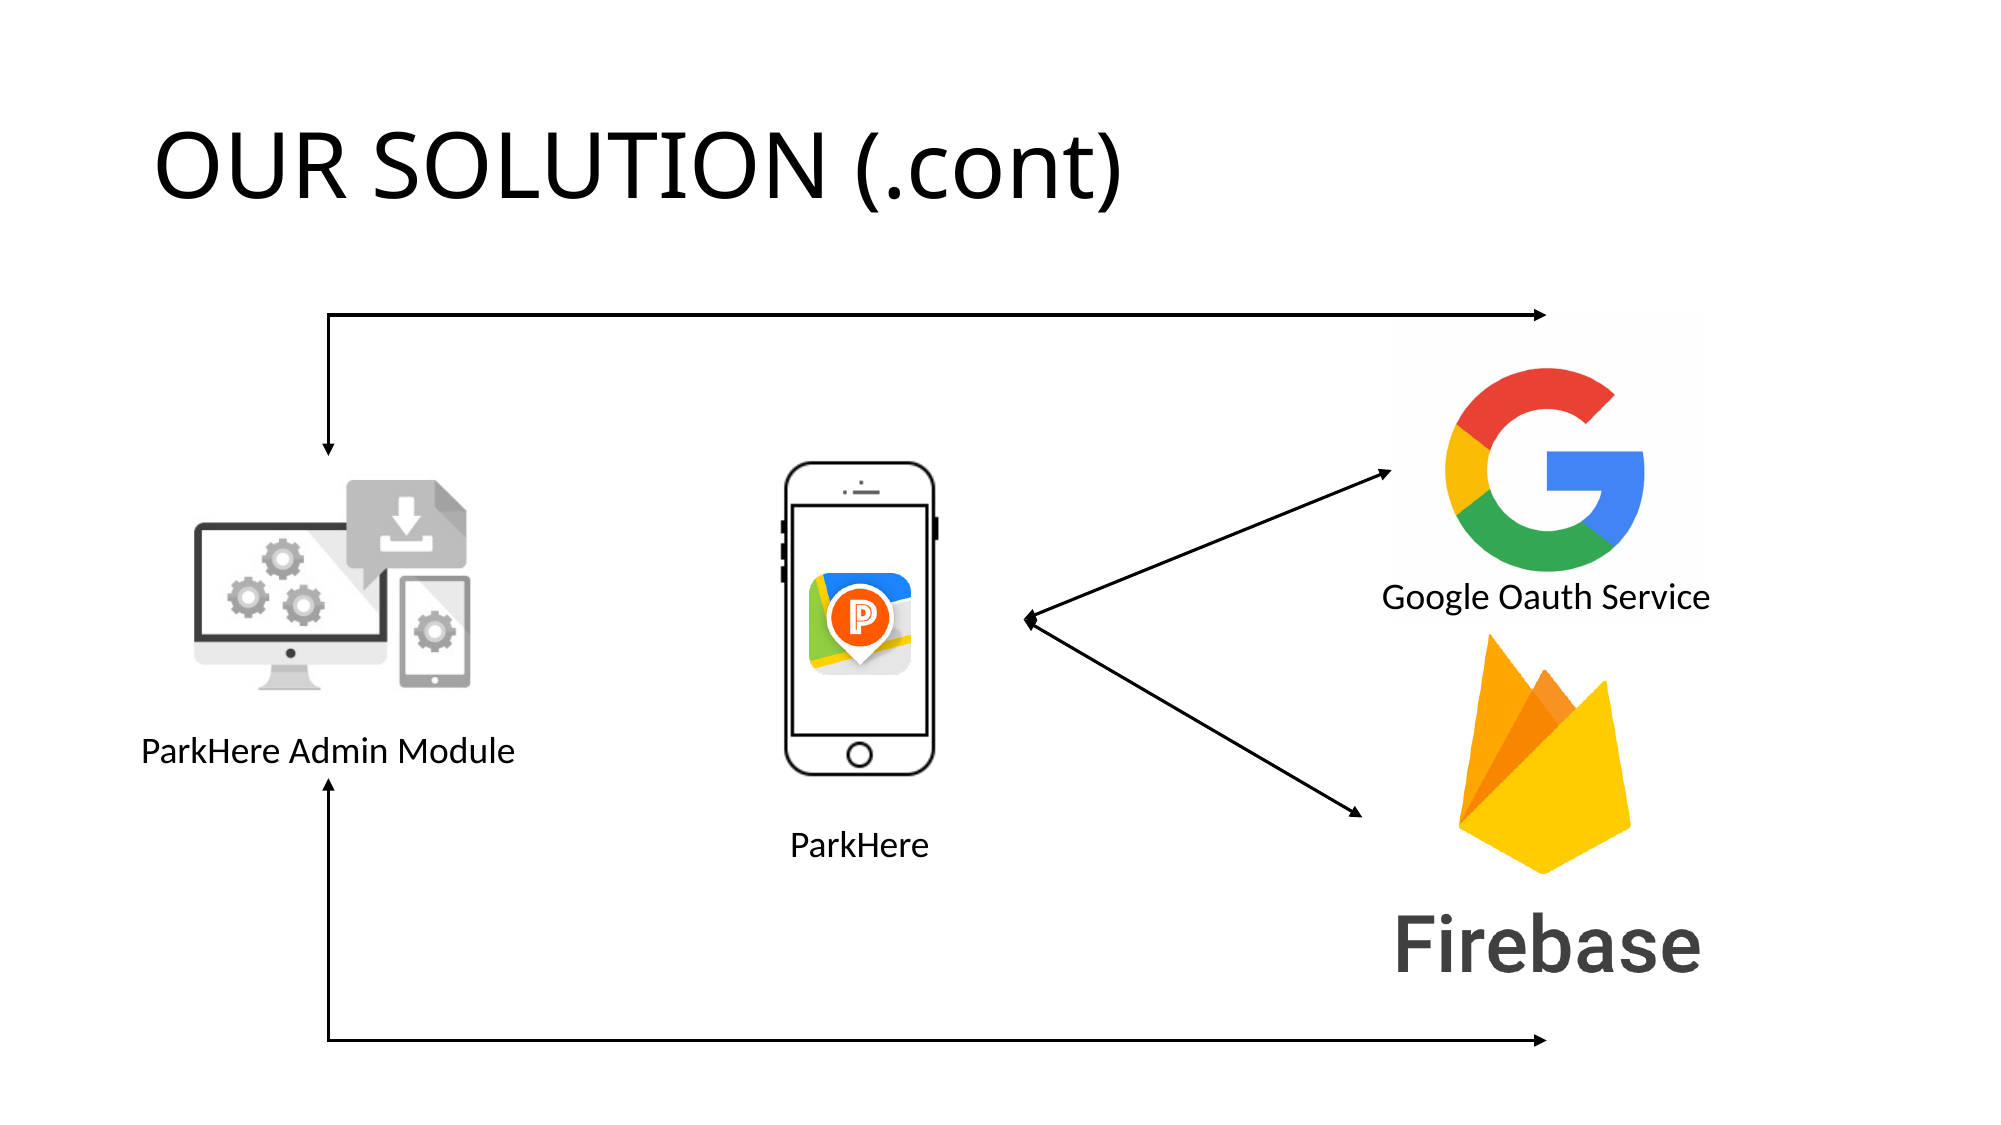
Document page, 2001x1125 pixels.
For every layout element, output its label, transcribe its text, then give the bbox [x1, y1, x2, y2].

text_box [867, 0, 1008, 995]
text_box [1069, 620, 1363, 818]
title OUR SOLUTION (.cont) [1008, 59, 1863, 278]
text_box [1346, 315, 1747, 625]
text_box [806, 300, 1069, 1125]
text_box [1069, 469, 1392, 620]
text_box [115, 455, 541, 780]
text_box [696, 455, 806, 873]
title OUR SOLUTION (.cont) [137, 59, 867, 278]
picture [1362, 625, 1731, 1041]
